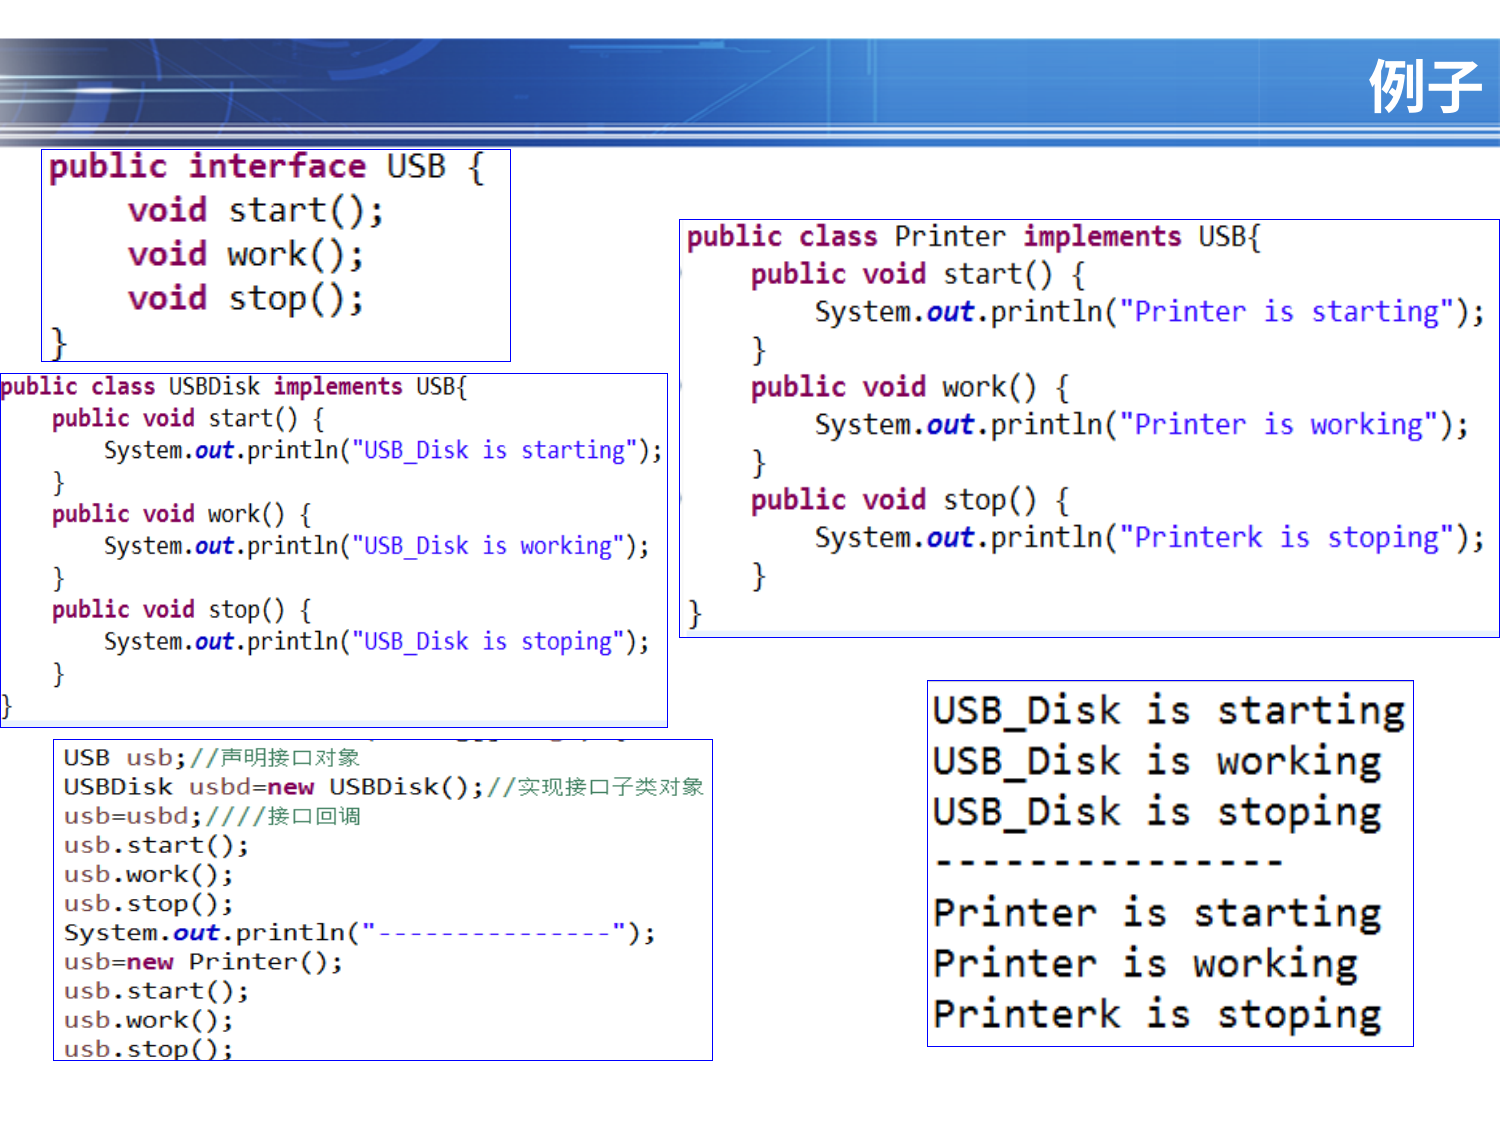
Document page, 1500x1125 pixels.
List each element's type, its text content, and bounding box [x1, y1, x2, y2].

picture [0, 0, 1500, 1125]
title 例子 [350, 42, 1500, 136]
